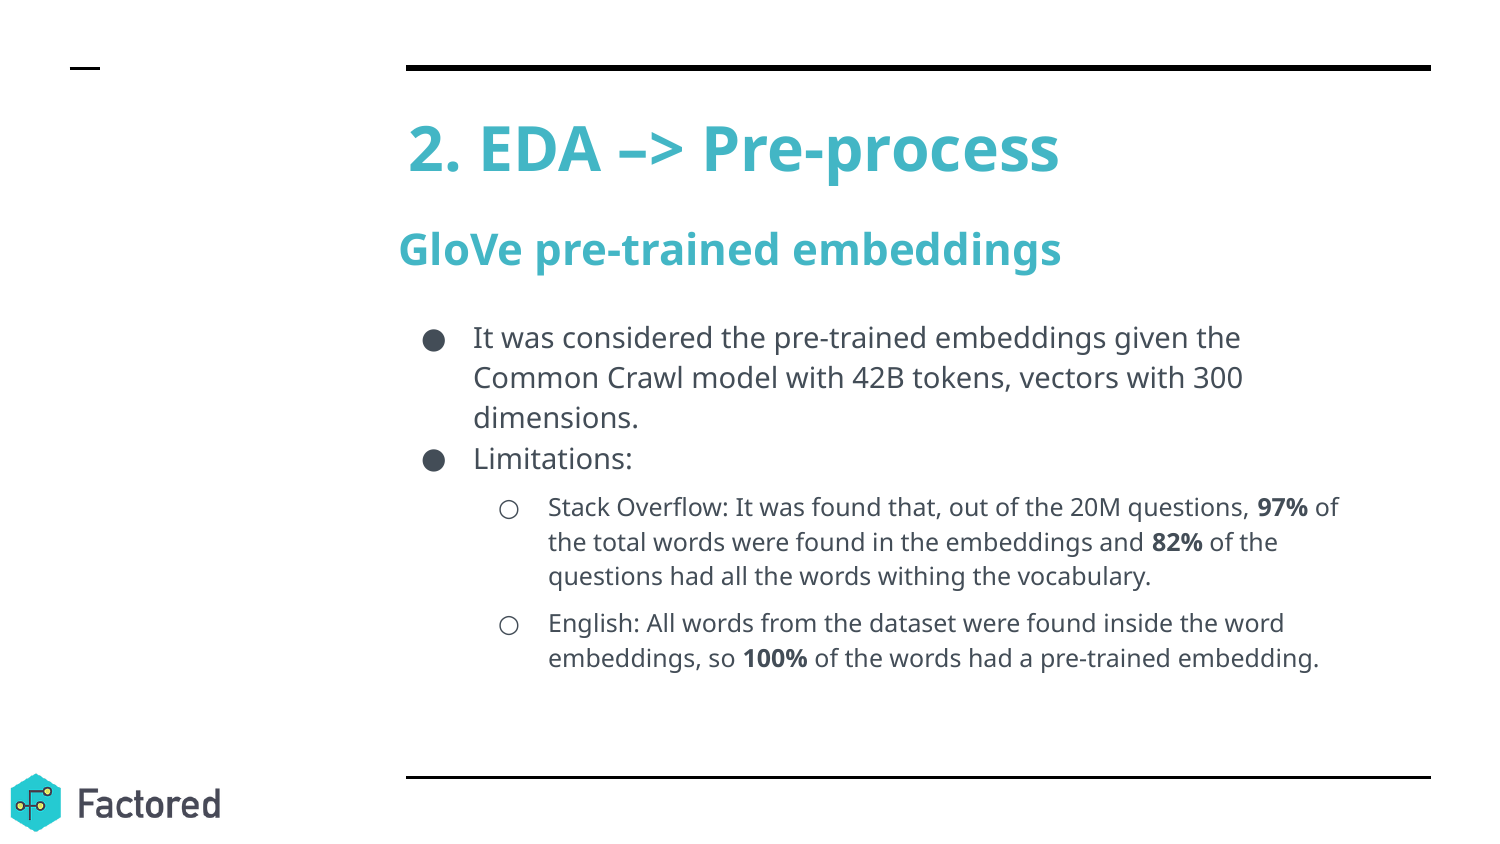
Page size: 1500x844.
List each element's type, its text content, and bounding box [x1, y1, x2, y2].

title 2. EDA –> Pre-process [393, 94, 1431, 199]
picture [2, 762, 227, 843]
list GloVe pre-trained embeddings It was considered the pre-trained embeddings given the Common Crawl model with 42B tokens, vectors with 300 dimensions. Limitations: Stack Overflow: It was found that, out of the 20M questions, 97% of the total words were found in the embeddings and 82% of the questions had all the words withing the vocabulary. English: All words from the dataset were found inside the word embeddings, so 100% of the words had a pre-trained embedding. [383, 198, 1361, 734]
